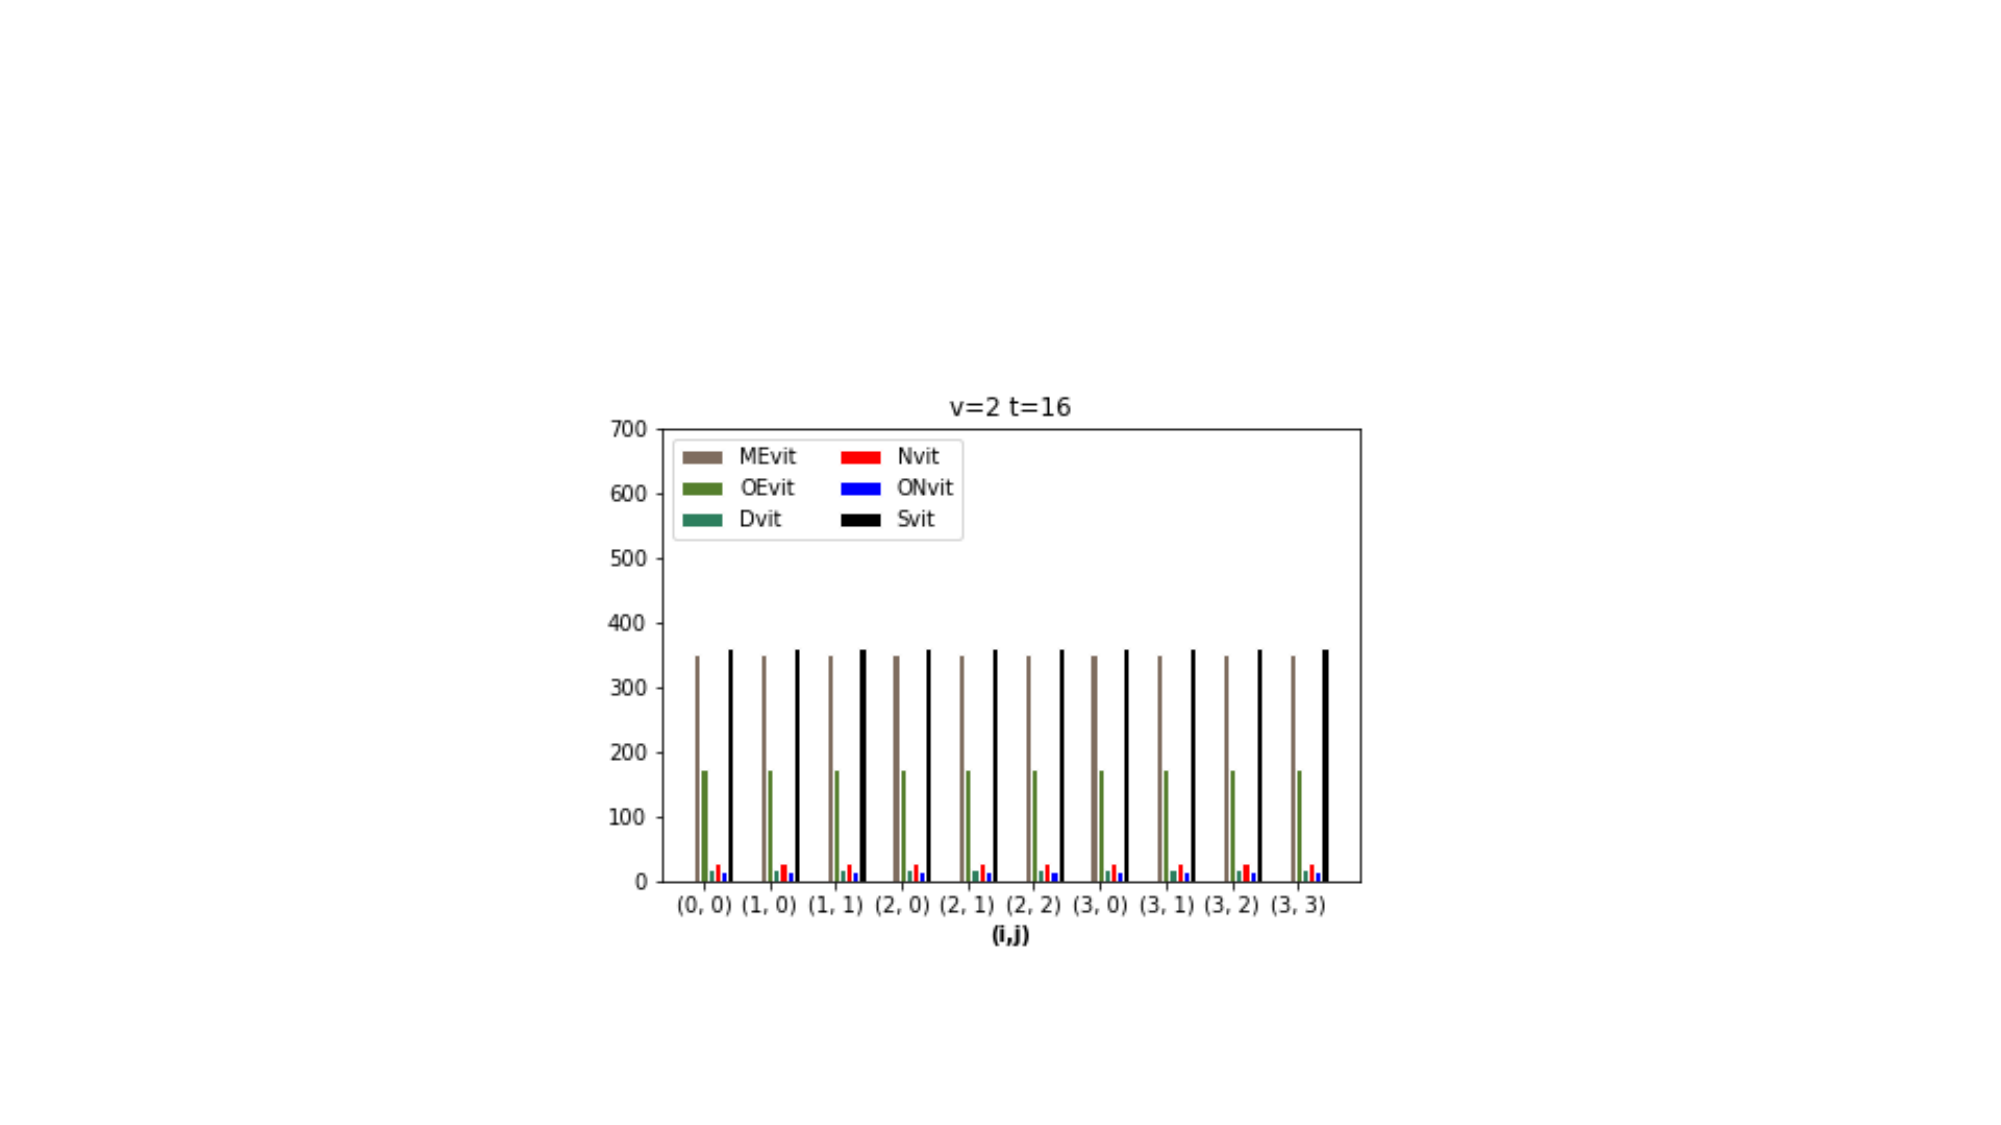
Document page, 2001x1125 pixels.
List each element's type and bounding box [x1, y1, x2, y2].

list [549, 356, 1450, 957]
